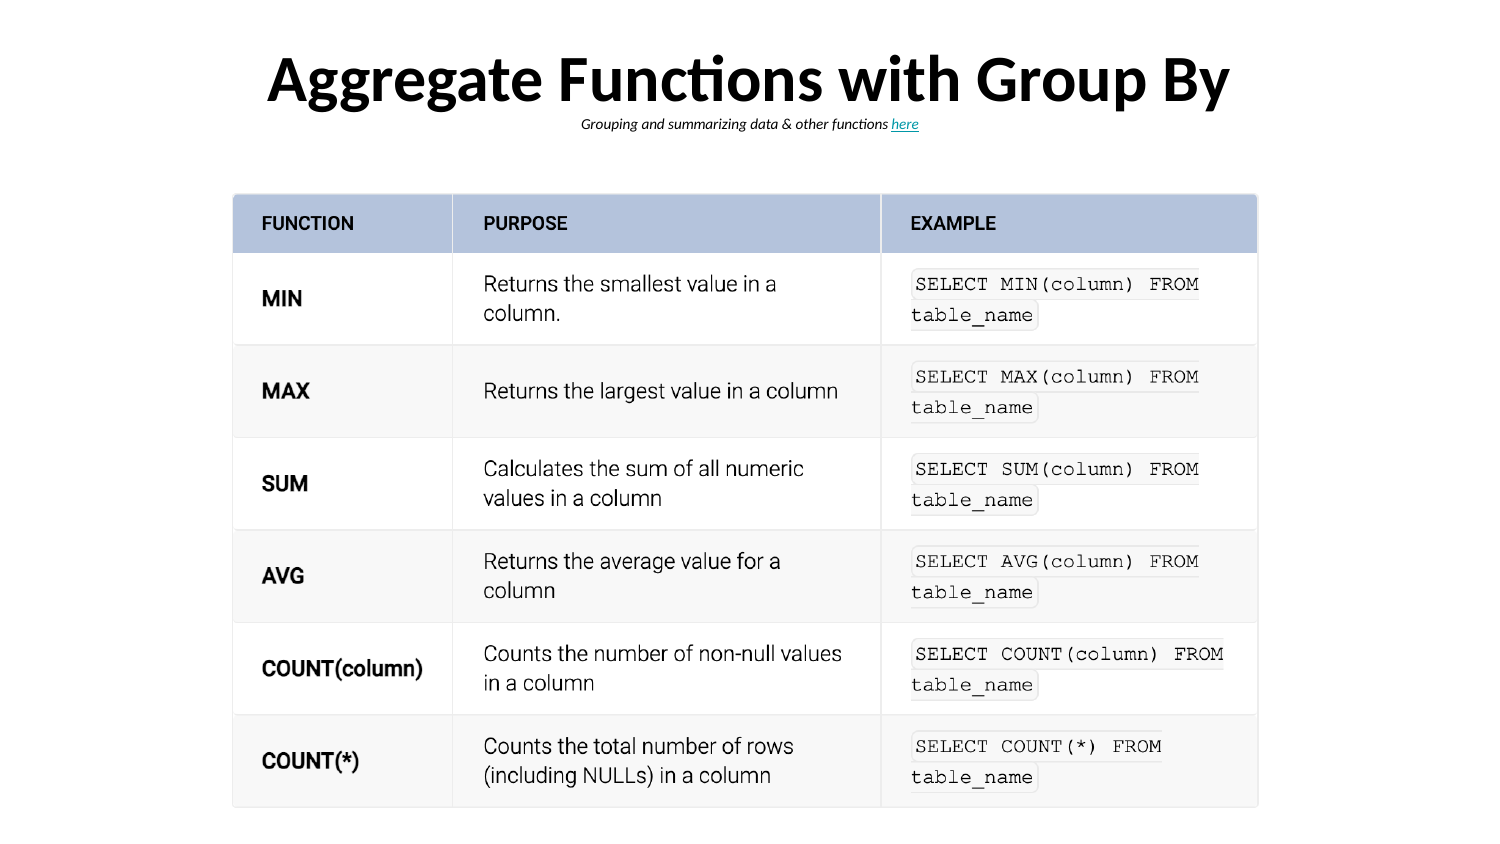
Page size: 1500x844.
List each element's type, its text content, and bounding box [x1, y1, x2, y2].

title Aggregate Functions with Group By Grouping and summarizing data & other functions here [51, 18, 1449, 149]
picture [221, 180, 1279, 815]
